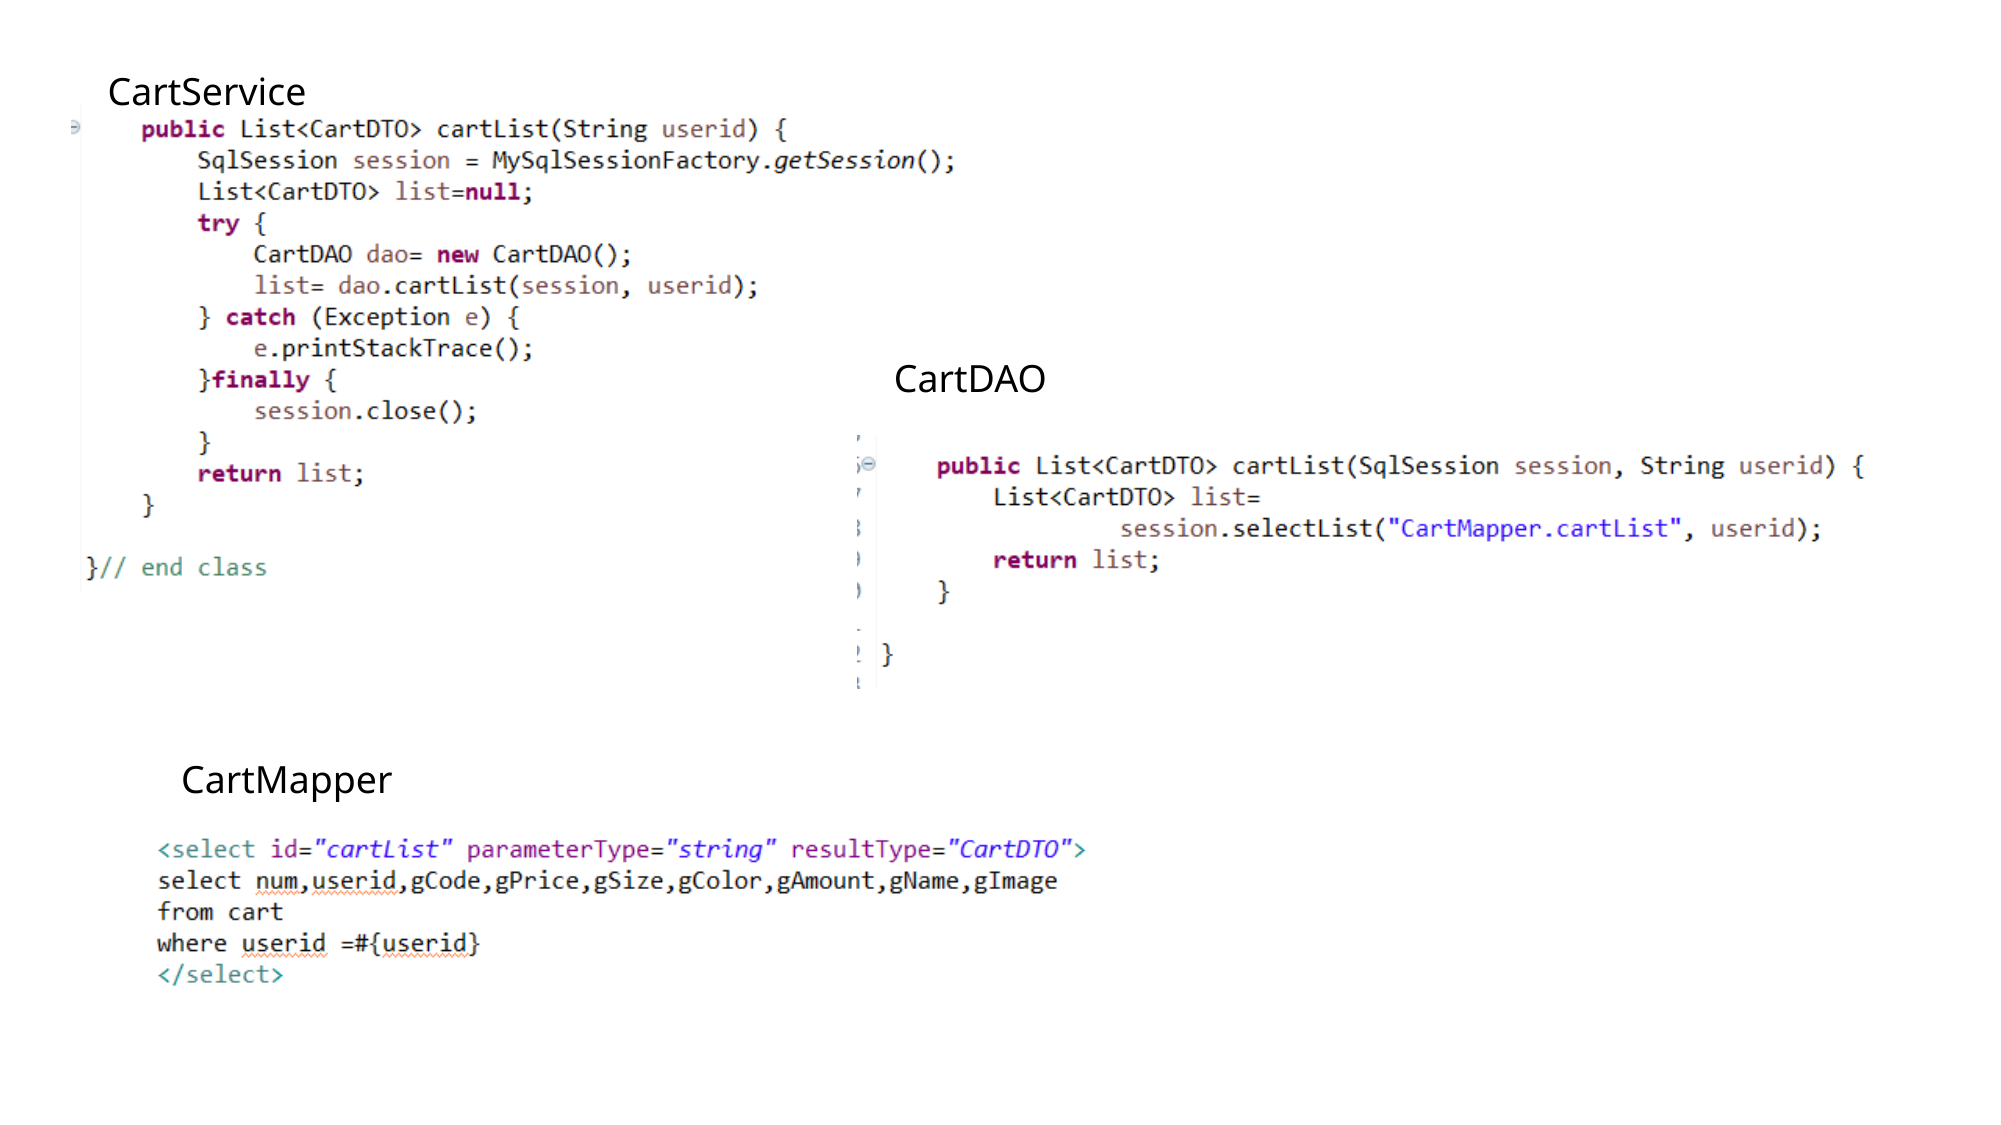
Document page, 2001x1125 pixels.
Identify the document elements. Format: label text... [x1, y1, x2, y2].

text_box CartDAO [973, 347, 1062, 408]
text_box CartMapper [166, 748, 408, 809]
picture [123, 828, 1135, 1022]
text_box CartService [92, 60, 322, 103]
picture [71, 103, 1905, 689]
